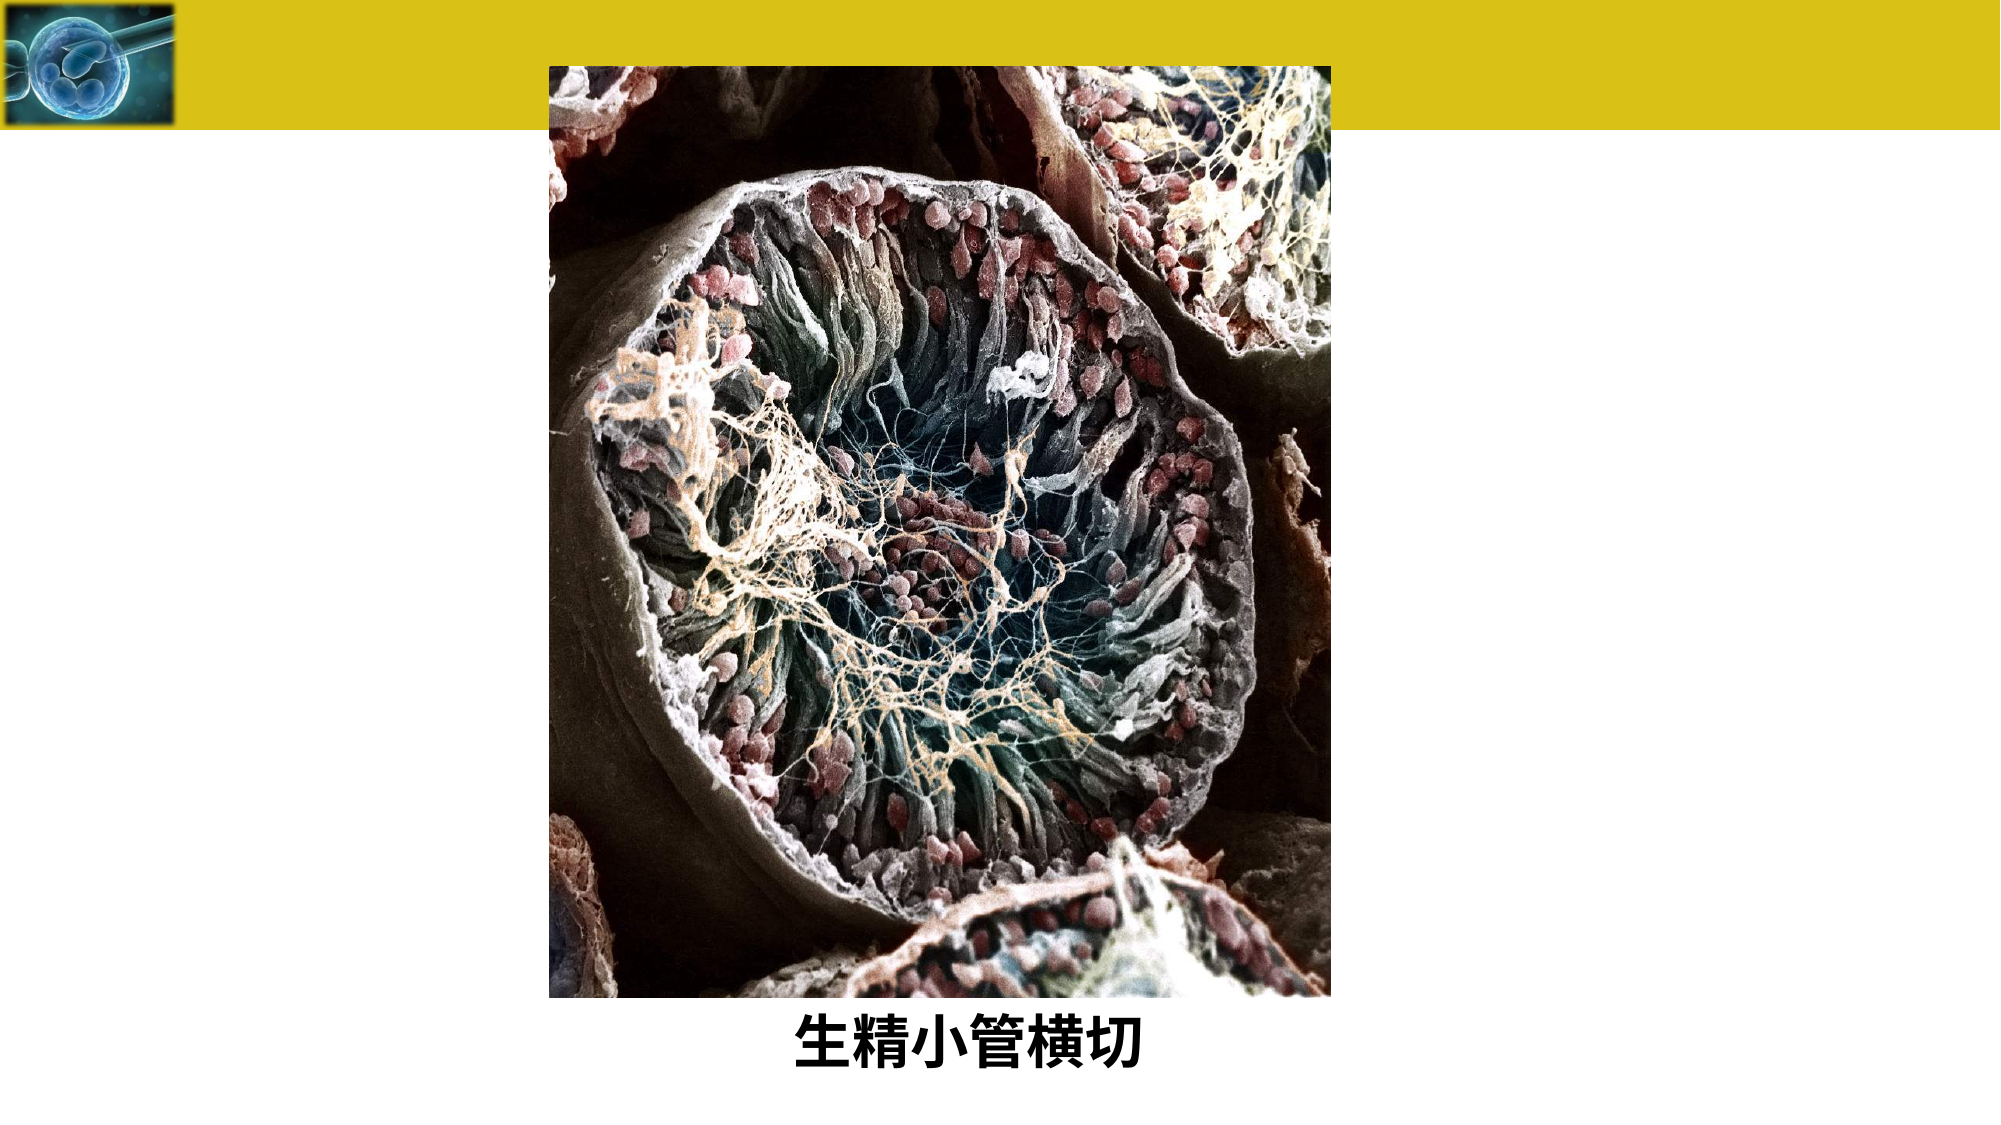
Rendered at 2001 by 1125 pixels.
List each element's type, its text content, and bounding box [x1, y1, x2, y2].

picture [549, 66, 1331, 998]
picture [8, 8, 171, 122]
text_box 生精小管横切 [731, 998, 1206, 1083]
